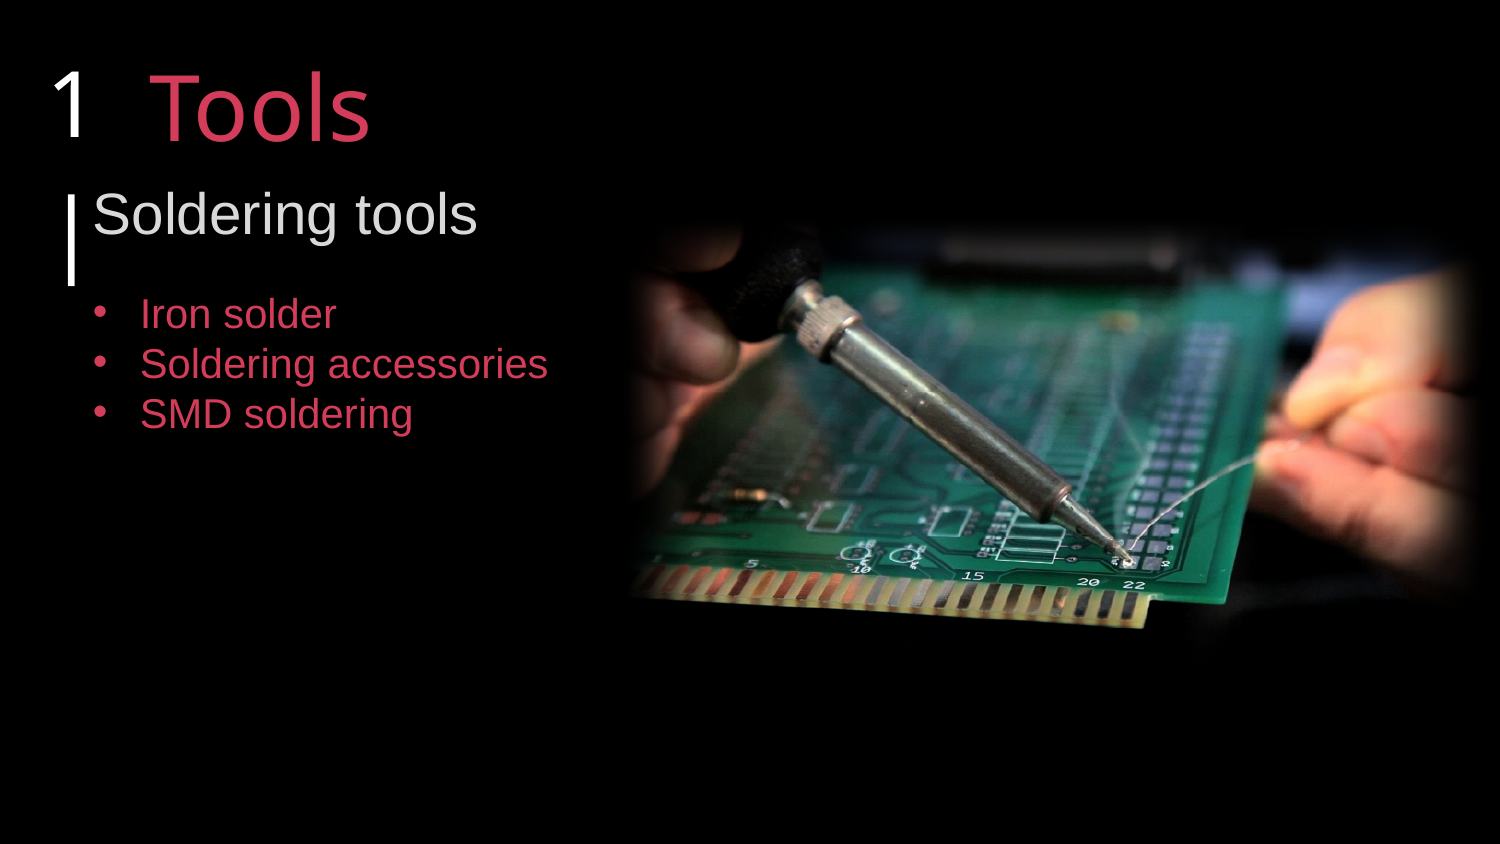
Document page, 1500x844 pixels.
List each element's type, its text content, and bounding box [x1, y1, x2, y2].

list Tools [115, 18, 877, 166]
picture [619, 213, 1488, 703]
text_box Soldering tools Iron solder Soldering accessories SMD soldering [78, 169, 816, 785]
list 1| [12, 14, 144, 147]
